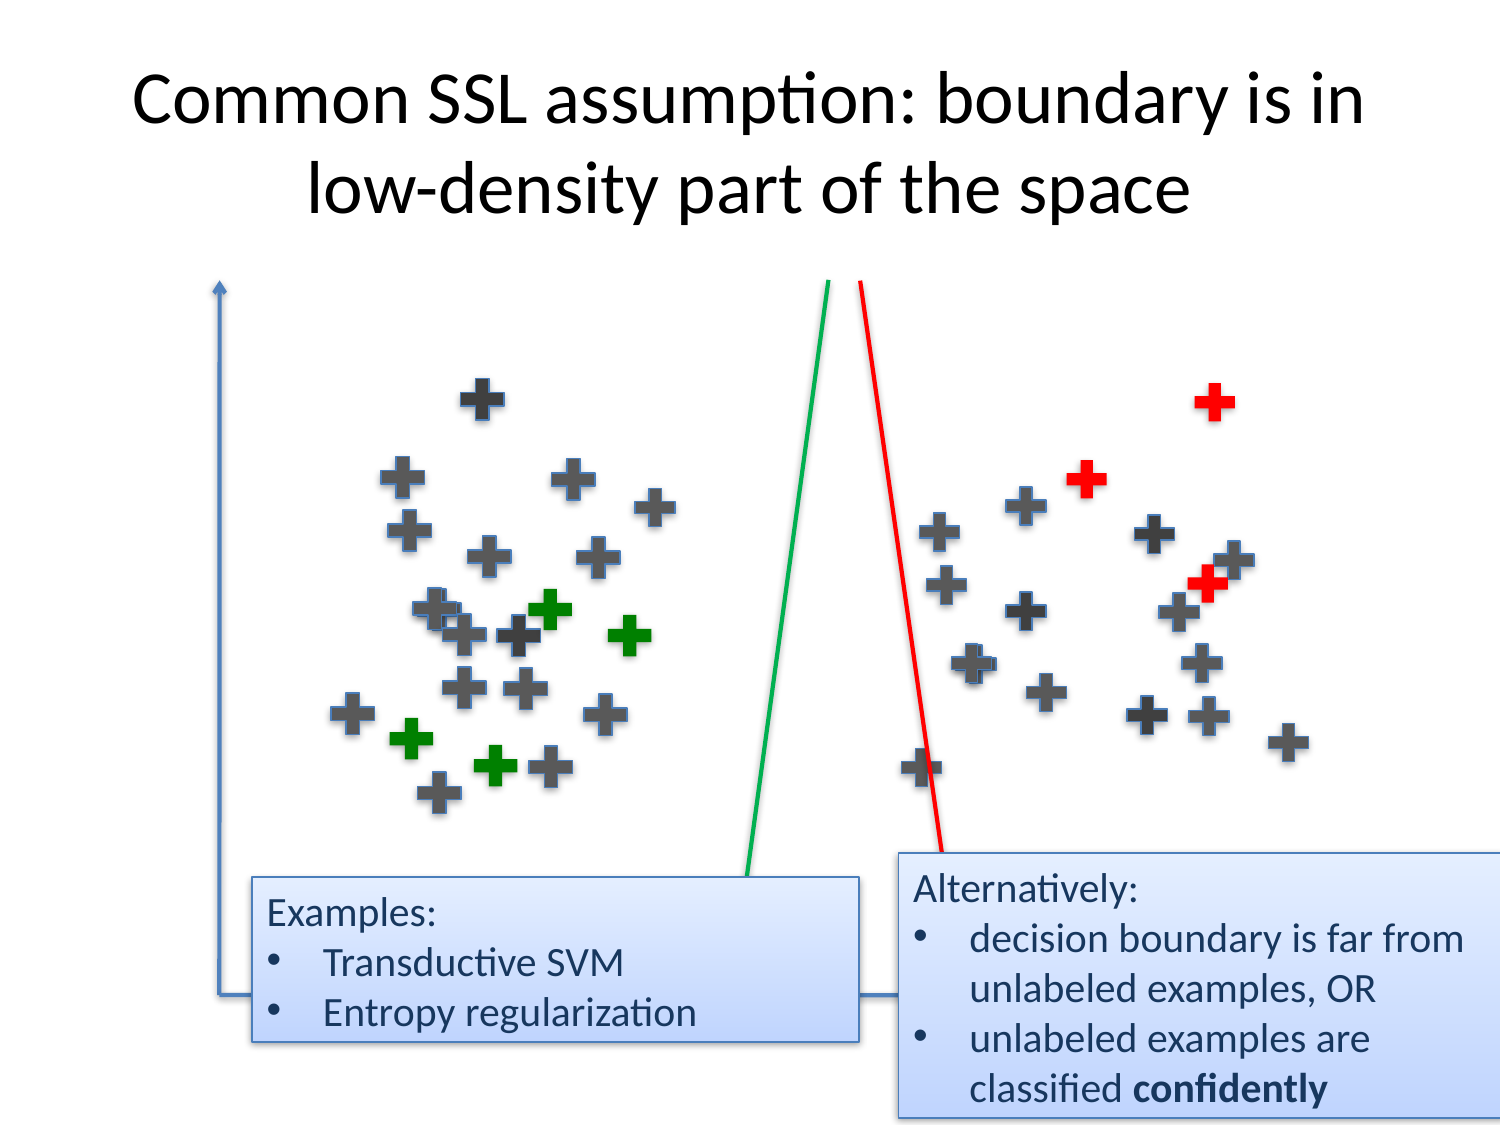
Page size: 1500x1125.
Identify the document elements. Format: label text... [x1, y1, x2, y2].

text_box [968, 479, 1316, 794]
title Common SSL assumption: boundary is in low-density part of the space [75, 45, 1425, 233]
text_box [968, 588, 1138, 687]
text_box Alternatively: decision boundary is far from unlabeled examples, OR unlabeled examples are classified confidently [898, 852, 1500, 1119]
text_box Examples: Transductive SVM Entropy regularization [251, 1005, 860, 1043]
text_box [322, 370, 683, 822]
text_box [421, 588, 854, 687]
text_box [1059, 376, 1243, 610]
text_box Examples: Transductive SVM Entropy regularization [251, 876, 854, 993]
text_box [859, 280, 963, 996]
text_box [381, 581, 660, 795]
